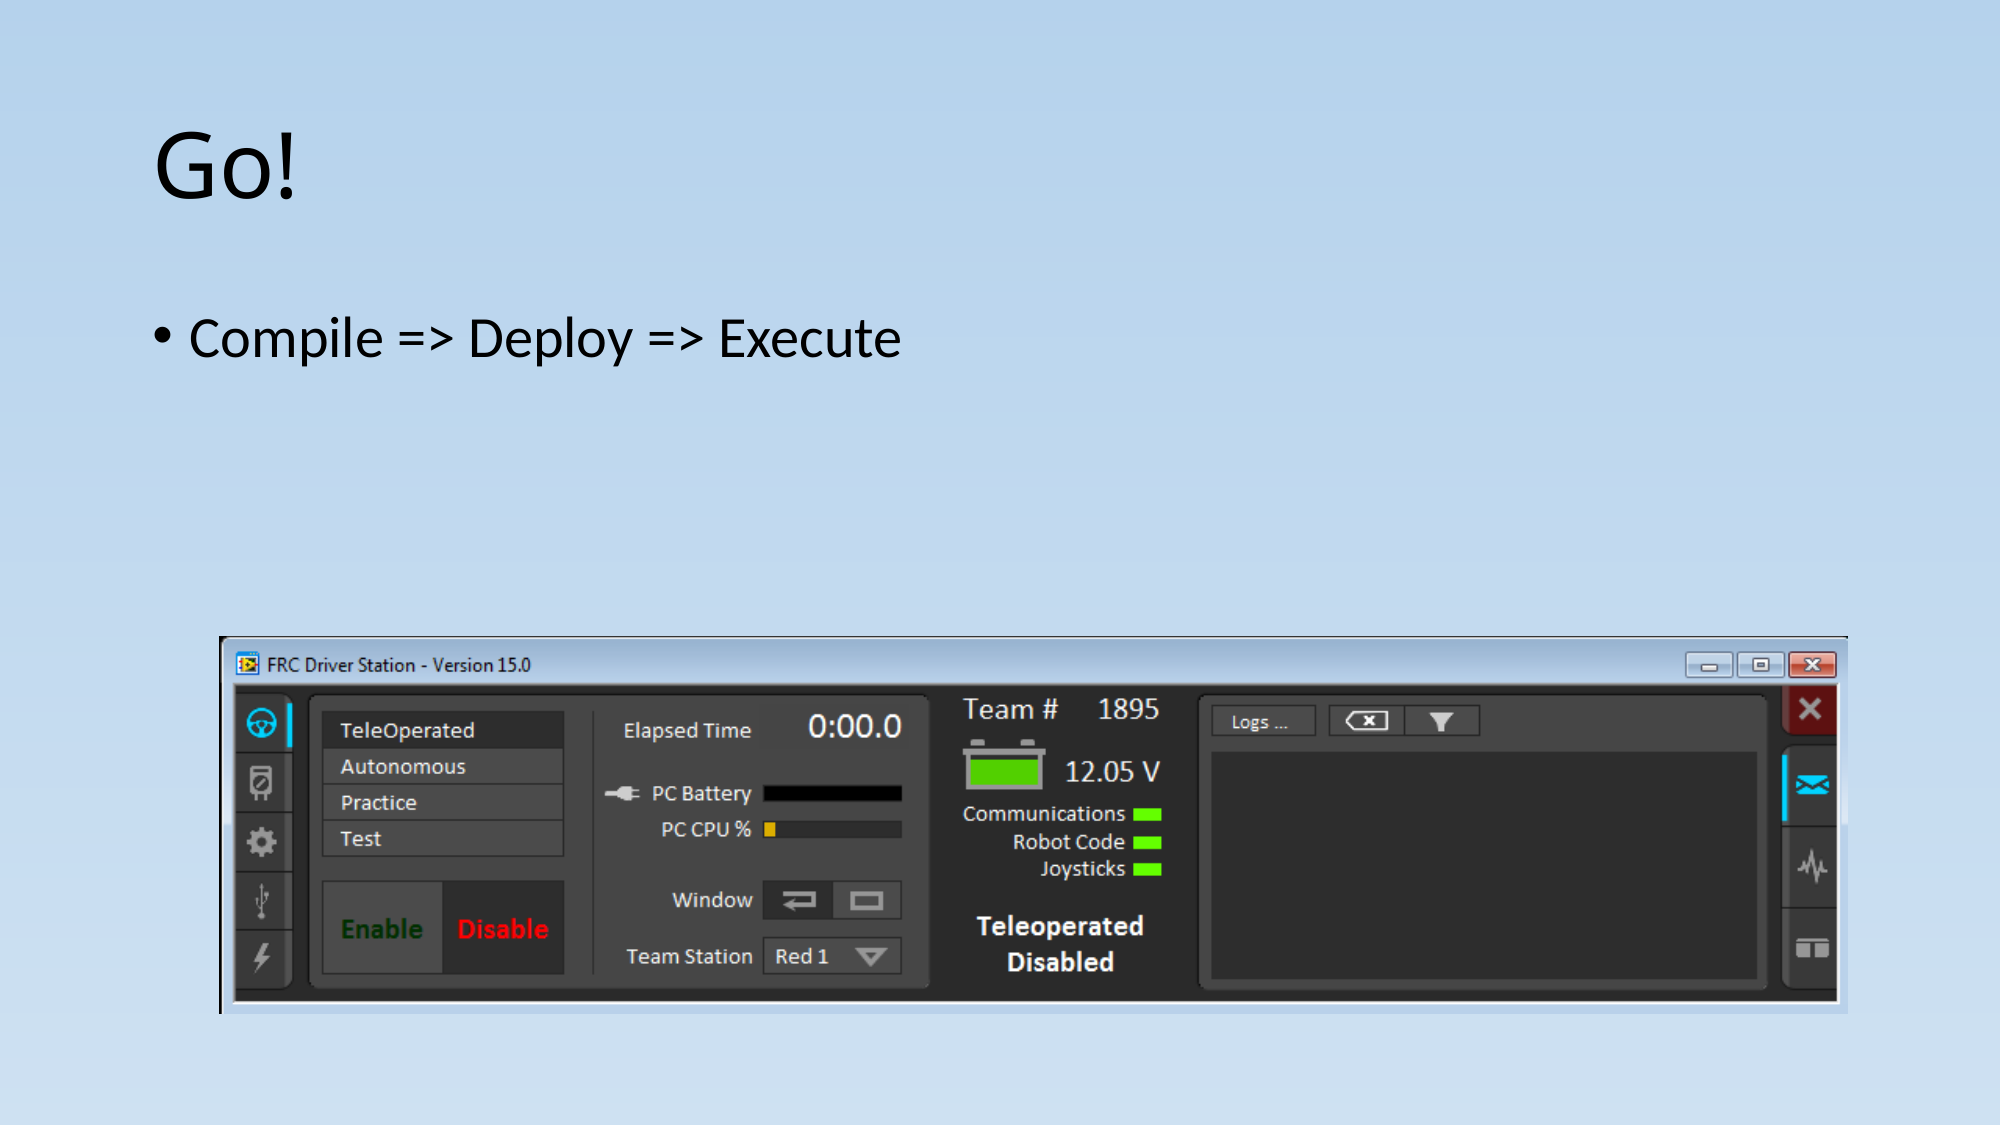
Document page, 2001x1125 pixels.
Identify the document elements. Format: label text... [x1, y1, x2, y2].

title Go! [137, 59, 1863, 278]
list Compile => Deploy => Execute [137, 299, 1863, 1014]
picture [219, 636, 1848, 1014]
